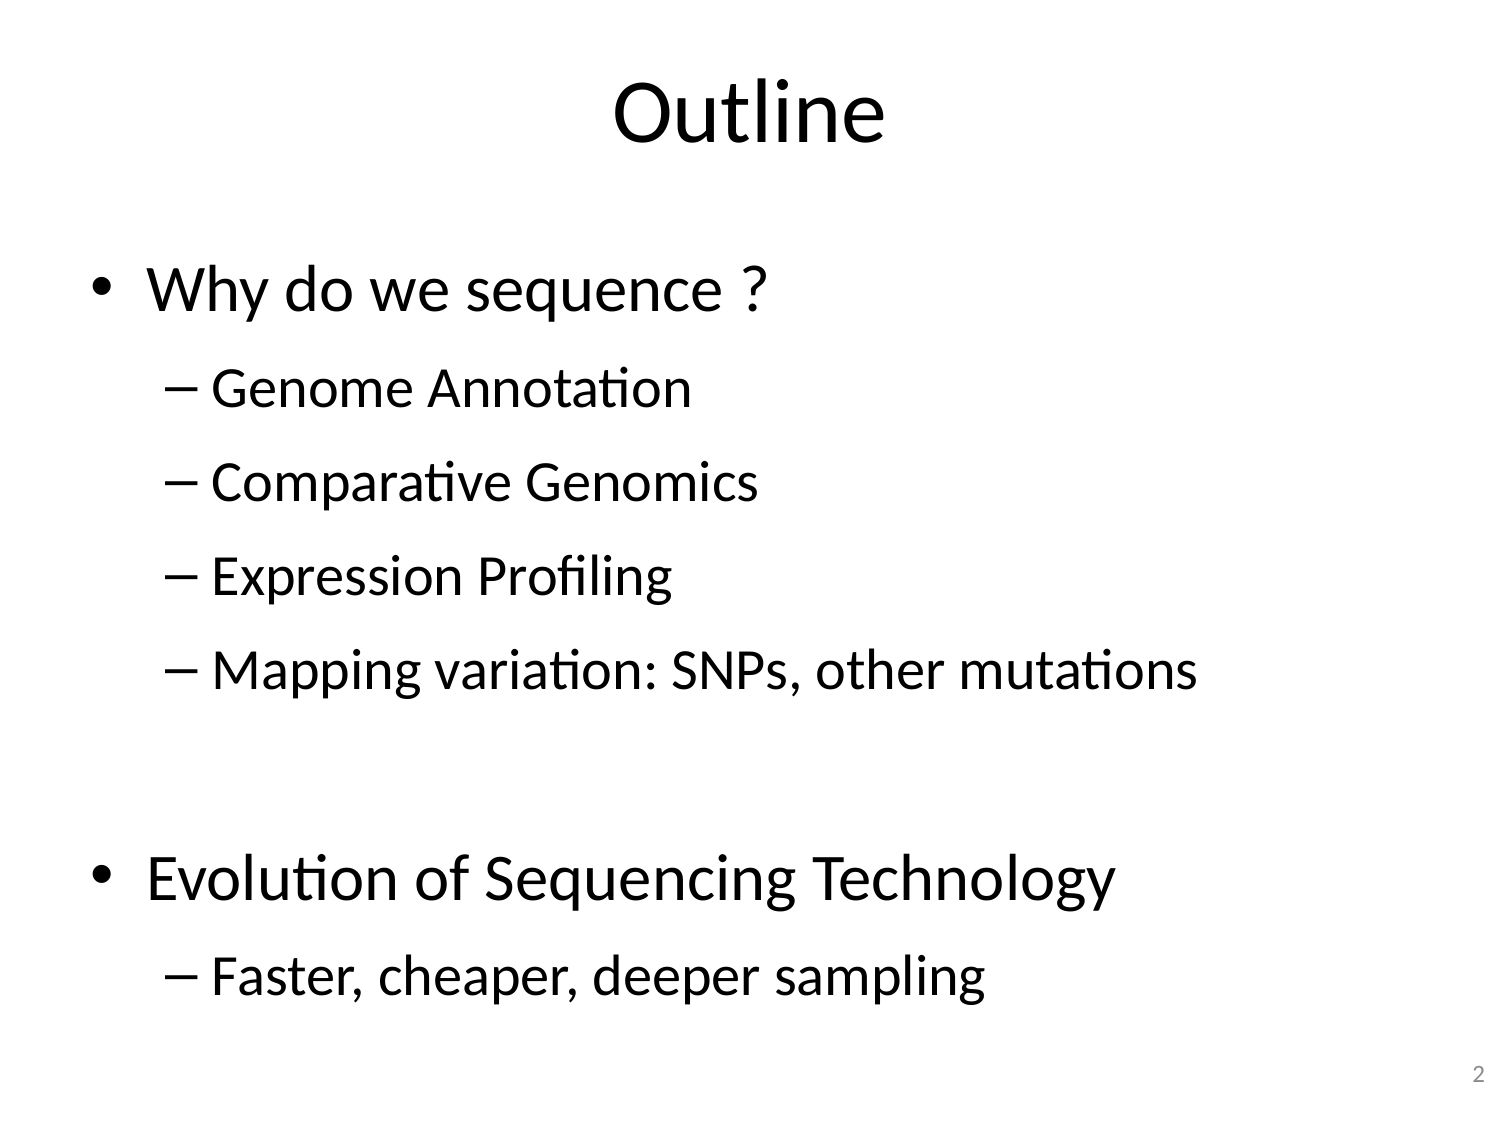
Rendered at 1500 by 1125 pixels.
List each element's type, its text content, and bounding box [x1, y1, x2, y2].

title Outline [75, 12, 1425, 200]
list Why do we sequence ? Genome Annotation Comparative Genomics Expression Profiling Mapping variation: SNPs, other mutations Evolution of Sequencing Technology Faster, cheaper, deeper sampling [75, 237, 1425, 1043]
slide_number 2 [1149, 1042, 1500, 1103]
